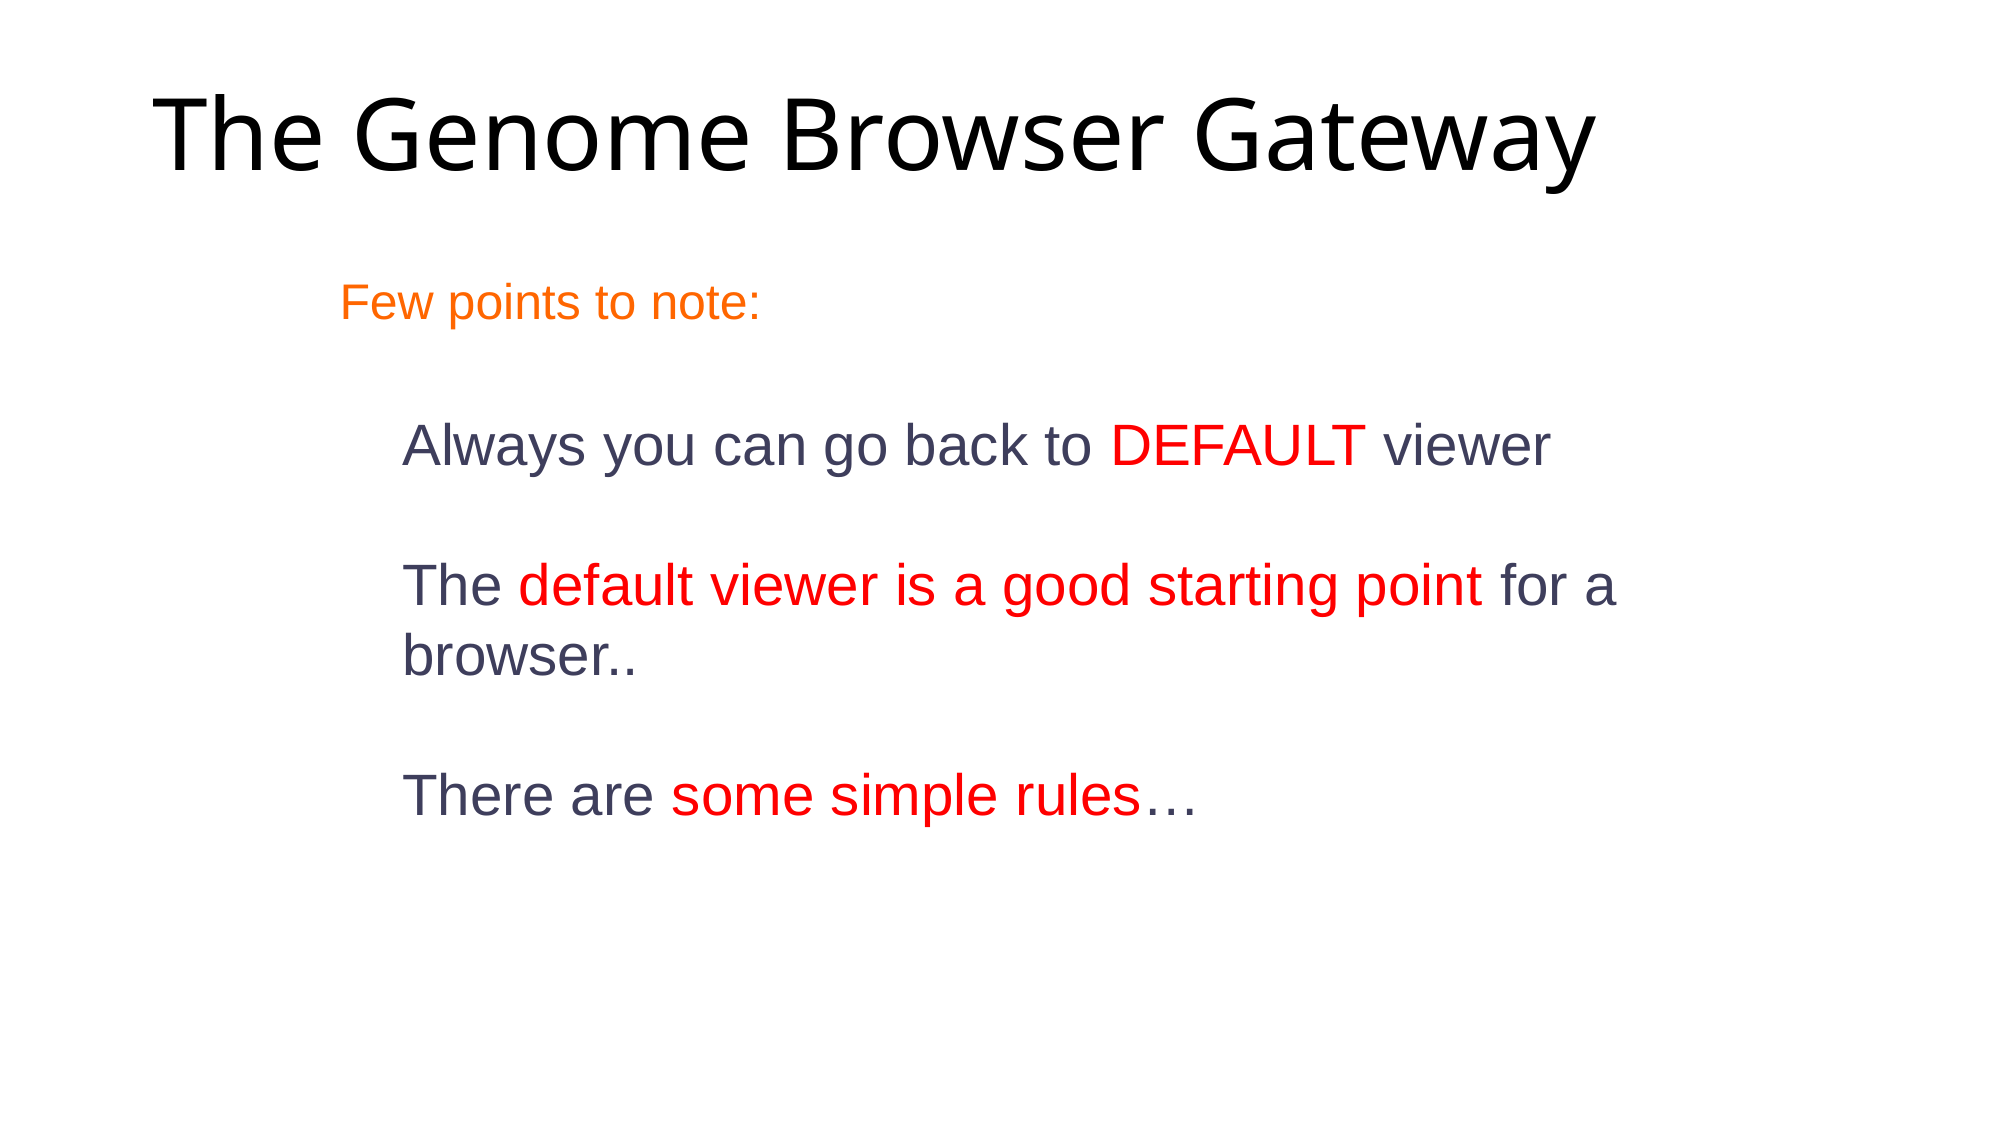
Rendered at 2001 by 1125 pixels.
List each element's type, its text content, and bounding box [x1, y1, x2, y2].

text_box Always you can go back to DEFAULT viewer The default viewer is a good starting point for a browser.. There are some simple rules… [387, 399, 1688, 835]
text_box Few points to note: [324, 262, 1675, 338]
title The Genome Browser Gateway [137, 59, 1863, 278]
